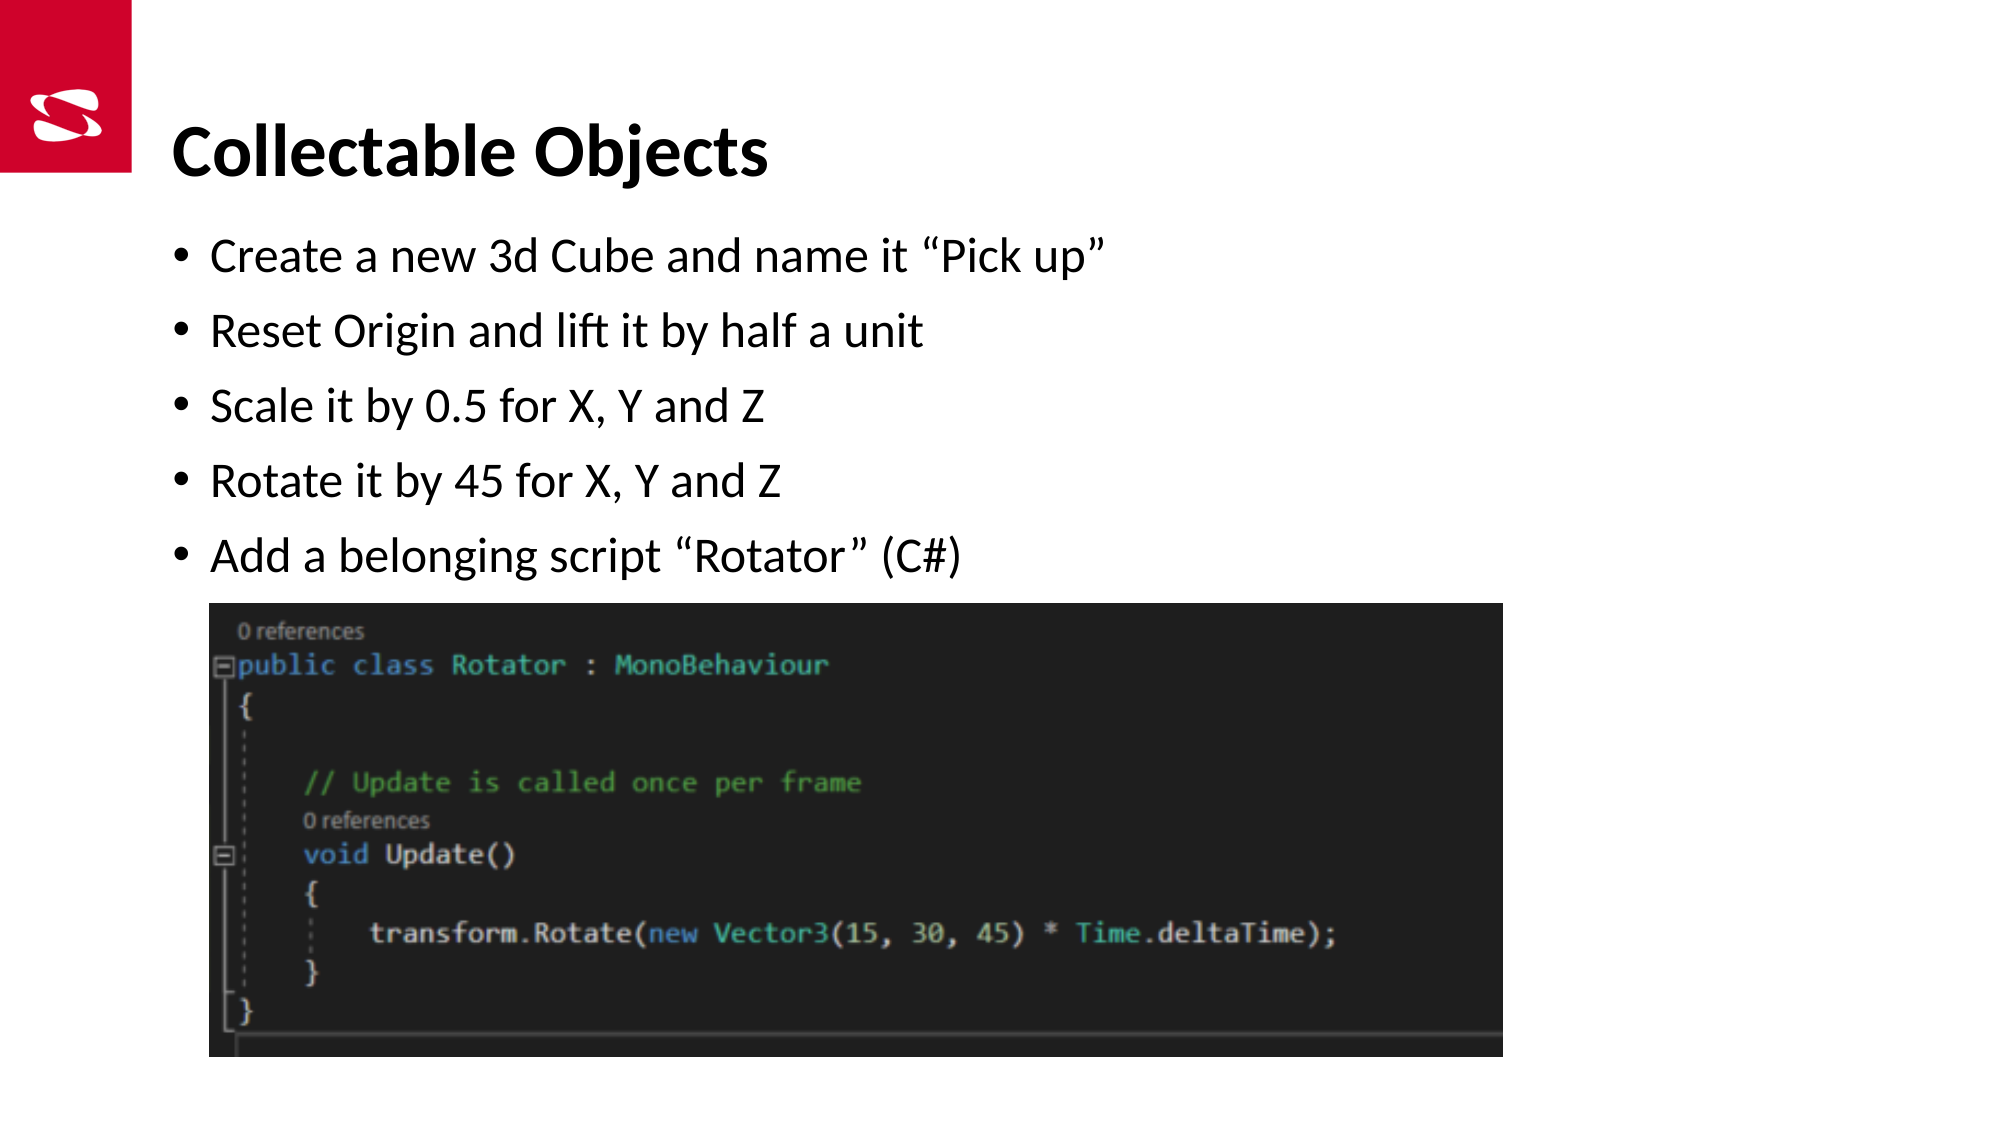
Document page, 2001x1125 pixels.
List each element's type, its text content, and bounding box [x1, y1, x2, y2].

list Create a new 3d Cube and name it “Pick up” Reset Origin and lift it by half a unit Scale it by 0.5 for X, Y and Z Rotate it by 45 for X, Y and Z Add a belonging script “Rotator” (C#) [157, 222, 1844, 1057]
picture [209, 603, 1503, 1057]
picture [30, 89, 102, 142]
title Collectable Objects [157, 0, 1844, 200]
